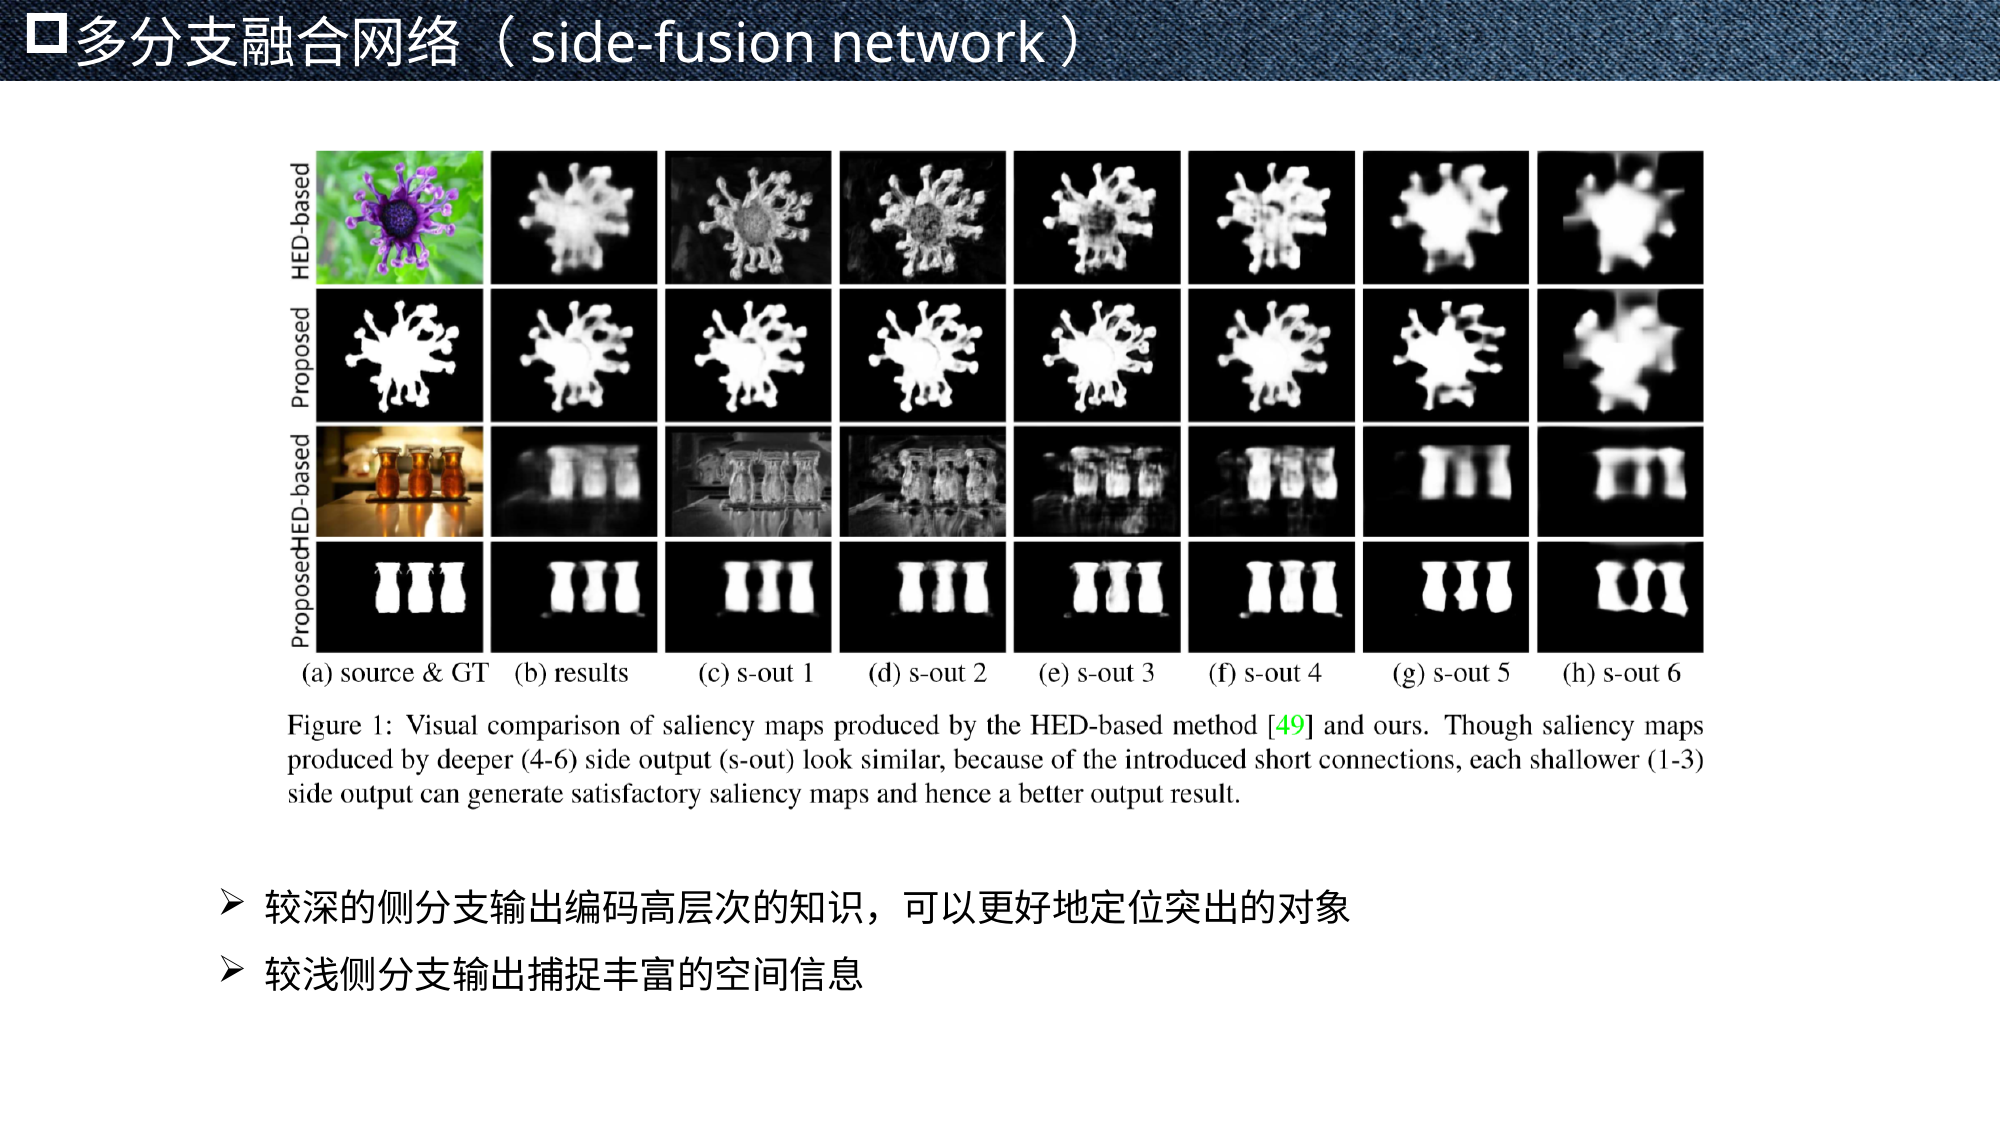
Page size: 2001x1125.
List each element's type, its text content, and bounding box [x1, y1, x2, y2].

picture [281, 141, 1719, 815]
picture [0, 0, 2000, 81]
text_box 较深的侧分支输出编码高层次的知识，可以更好地定位突出的对象 较浅侧分支输出捕捉丰富的空间信息 [202, 853, 1798, 1004]
